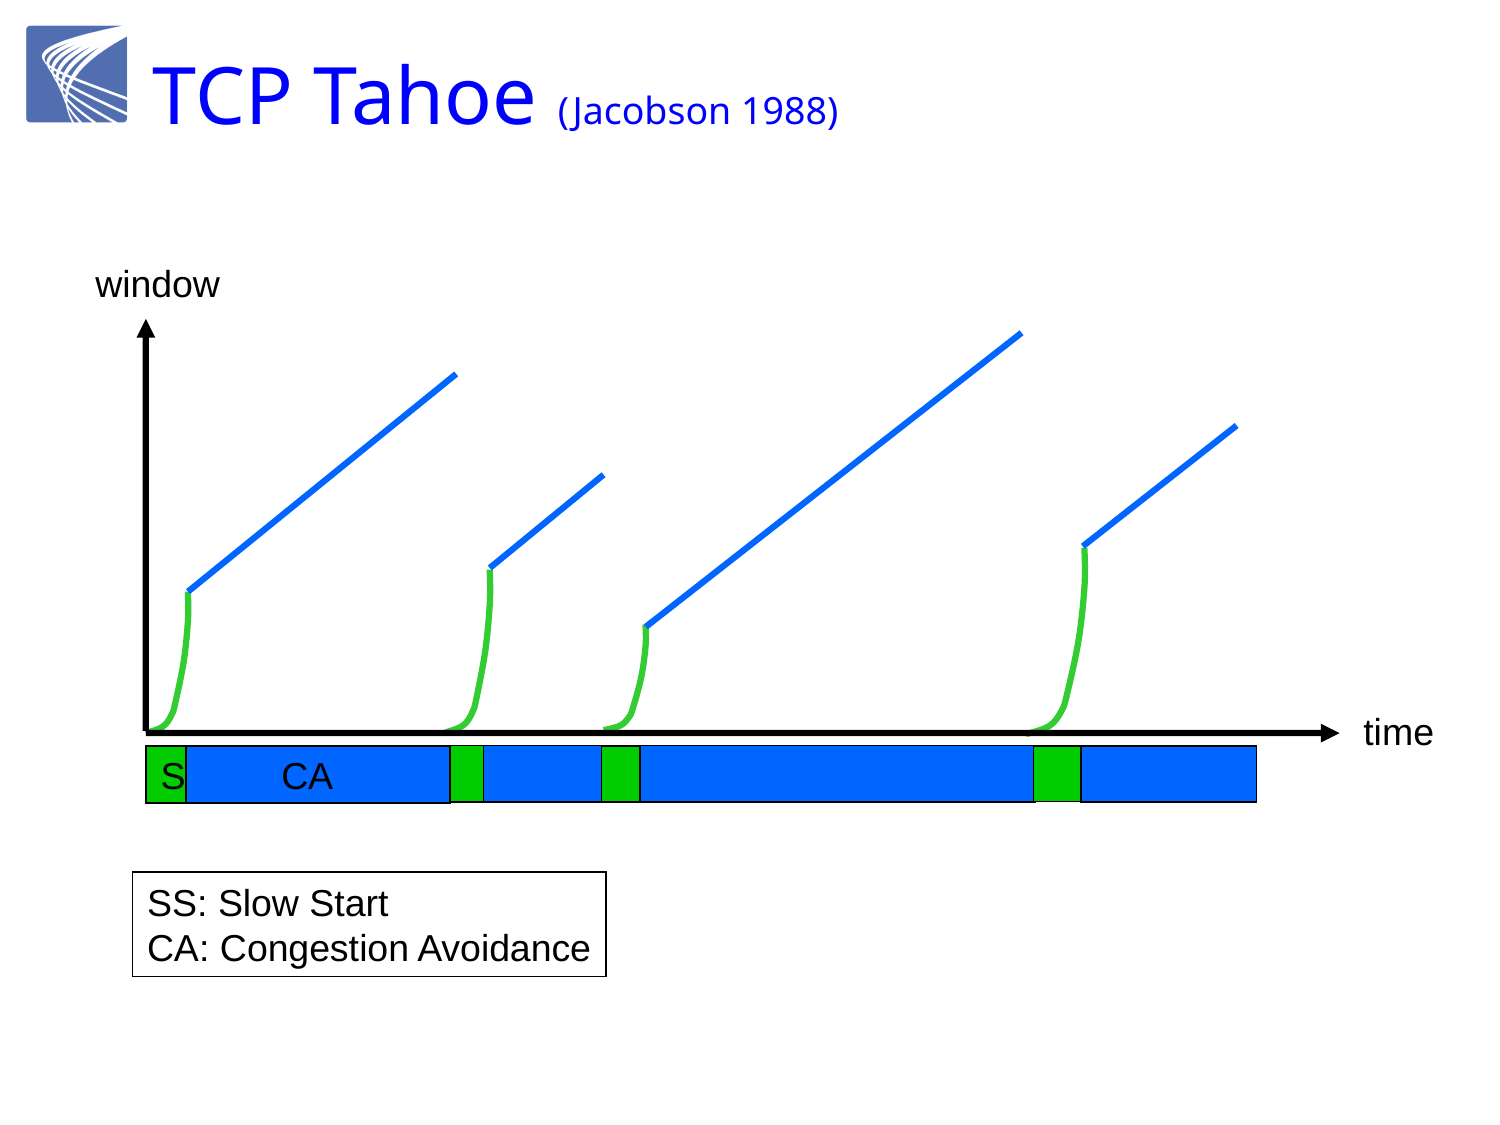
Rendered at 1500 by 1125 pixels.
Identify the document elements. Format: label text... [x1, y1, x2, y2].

text_box window [80, 252, 235, 312]
text_box [601, 746, 639, 802]
text_box [349, 745, 449, 803]
title TCP Tahoe (Jacobson 1988) [137, 37, 1463, 175]
picture [24, 24, 129, 124]
text_box [1033, 745, 1082, 802]
text_box [445, 569, 491, 732]
text_box time [1348, 700, 1450, 761]
text_box [483, 745, 604, 803]
text_box SS: Slow Start CA: Congestion Avoidance [132, 871, 606, 977]
text_box [1081, 746, 1257, 802]
text_box [139, 318, 153, 731]
text_box [145, 726, 1340, 740]
text_box [1026, 547, 1085, 732]
text_box CA [266, 744, 349, 805]
text_box [449, 745, 483, 803]
text_box [639, 745, 1035, 803]
text_box SS [145, 745, 185, 803]
text_box [185, 745, 266, 803]
text_box [603, 624, 646, 731]
text_box [146, 592, 189, 732]
